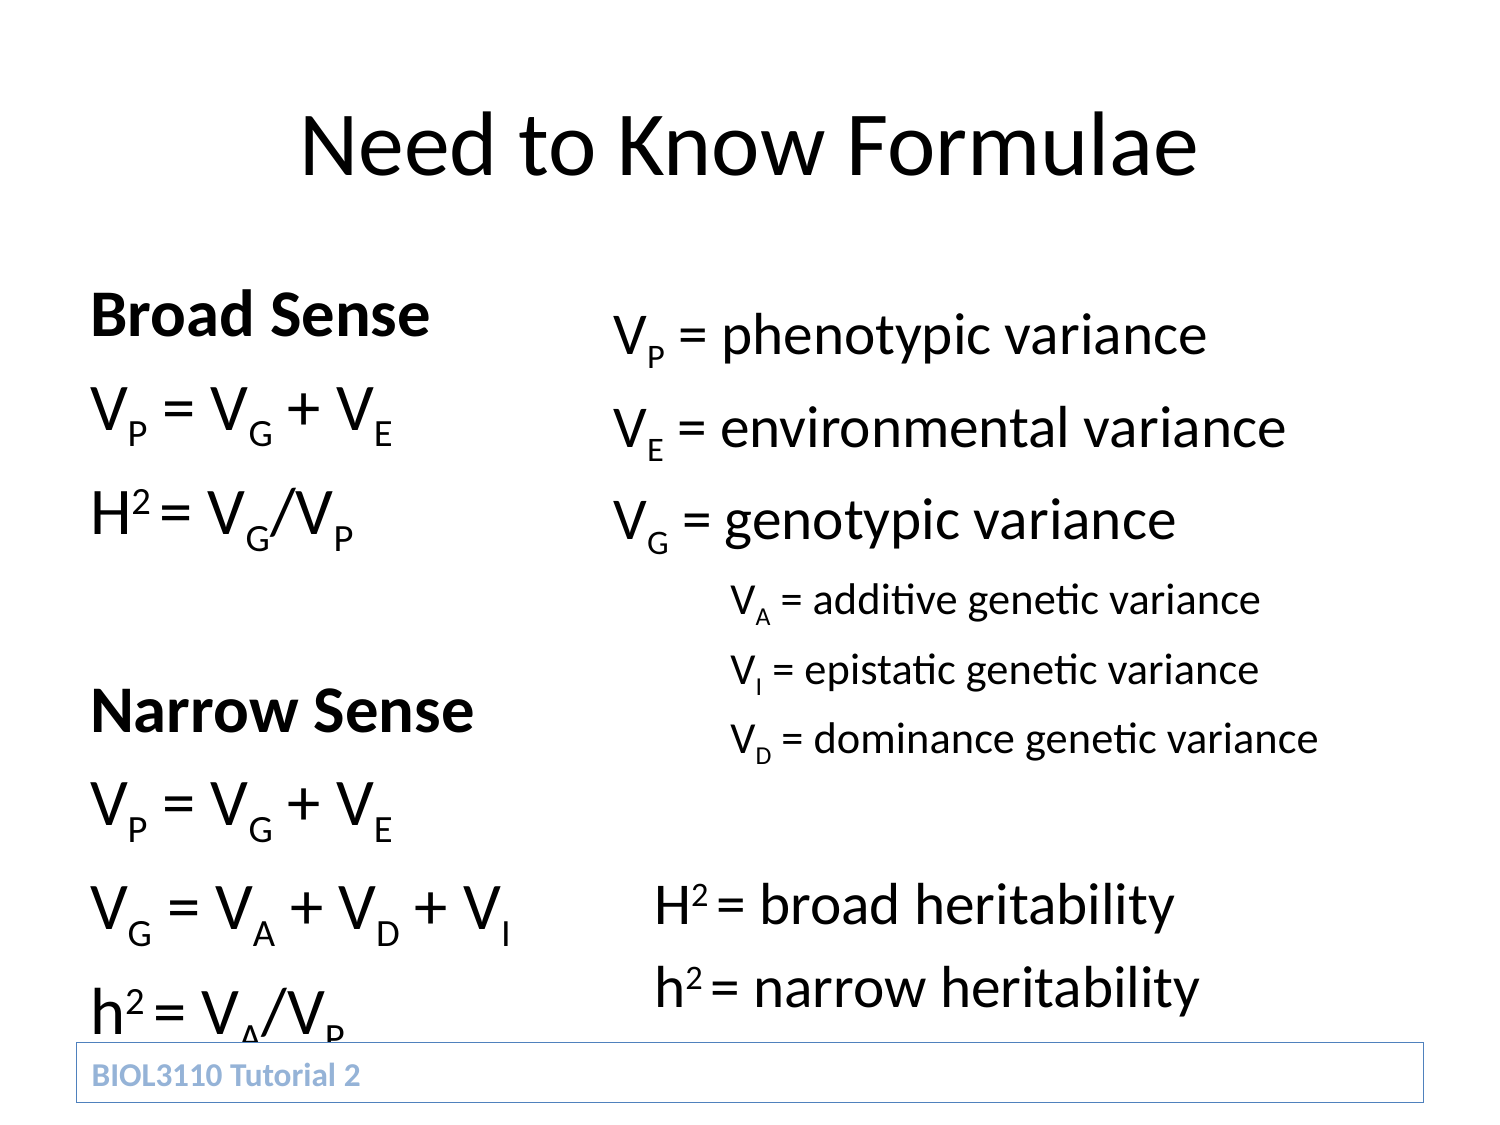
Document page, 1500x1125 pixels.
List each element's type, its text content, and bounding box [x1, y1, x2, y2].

list Broad Sense VP = VG + VE H2 = VG/VP Narrow Sense VP = VG + VE VG = VA + VD + VI h2 = VA/VP [75, 262, 680, 1090]
title Need to Know Formulae [75, 45, 1425, 233]
text_box VP = phenotypic variance VE = environmental variance VG = genotypic variance VA = additive genetic variance VI = epistatic genetic variance VD = dominance genetic variance H2 = broad heritability h2 = narrow heritability [598, 287, 1460, 1030]
footer BIOL3110 Tutorial 2 [76, 1042, 1424, 1103]
